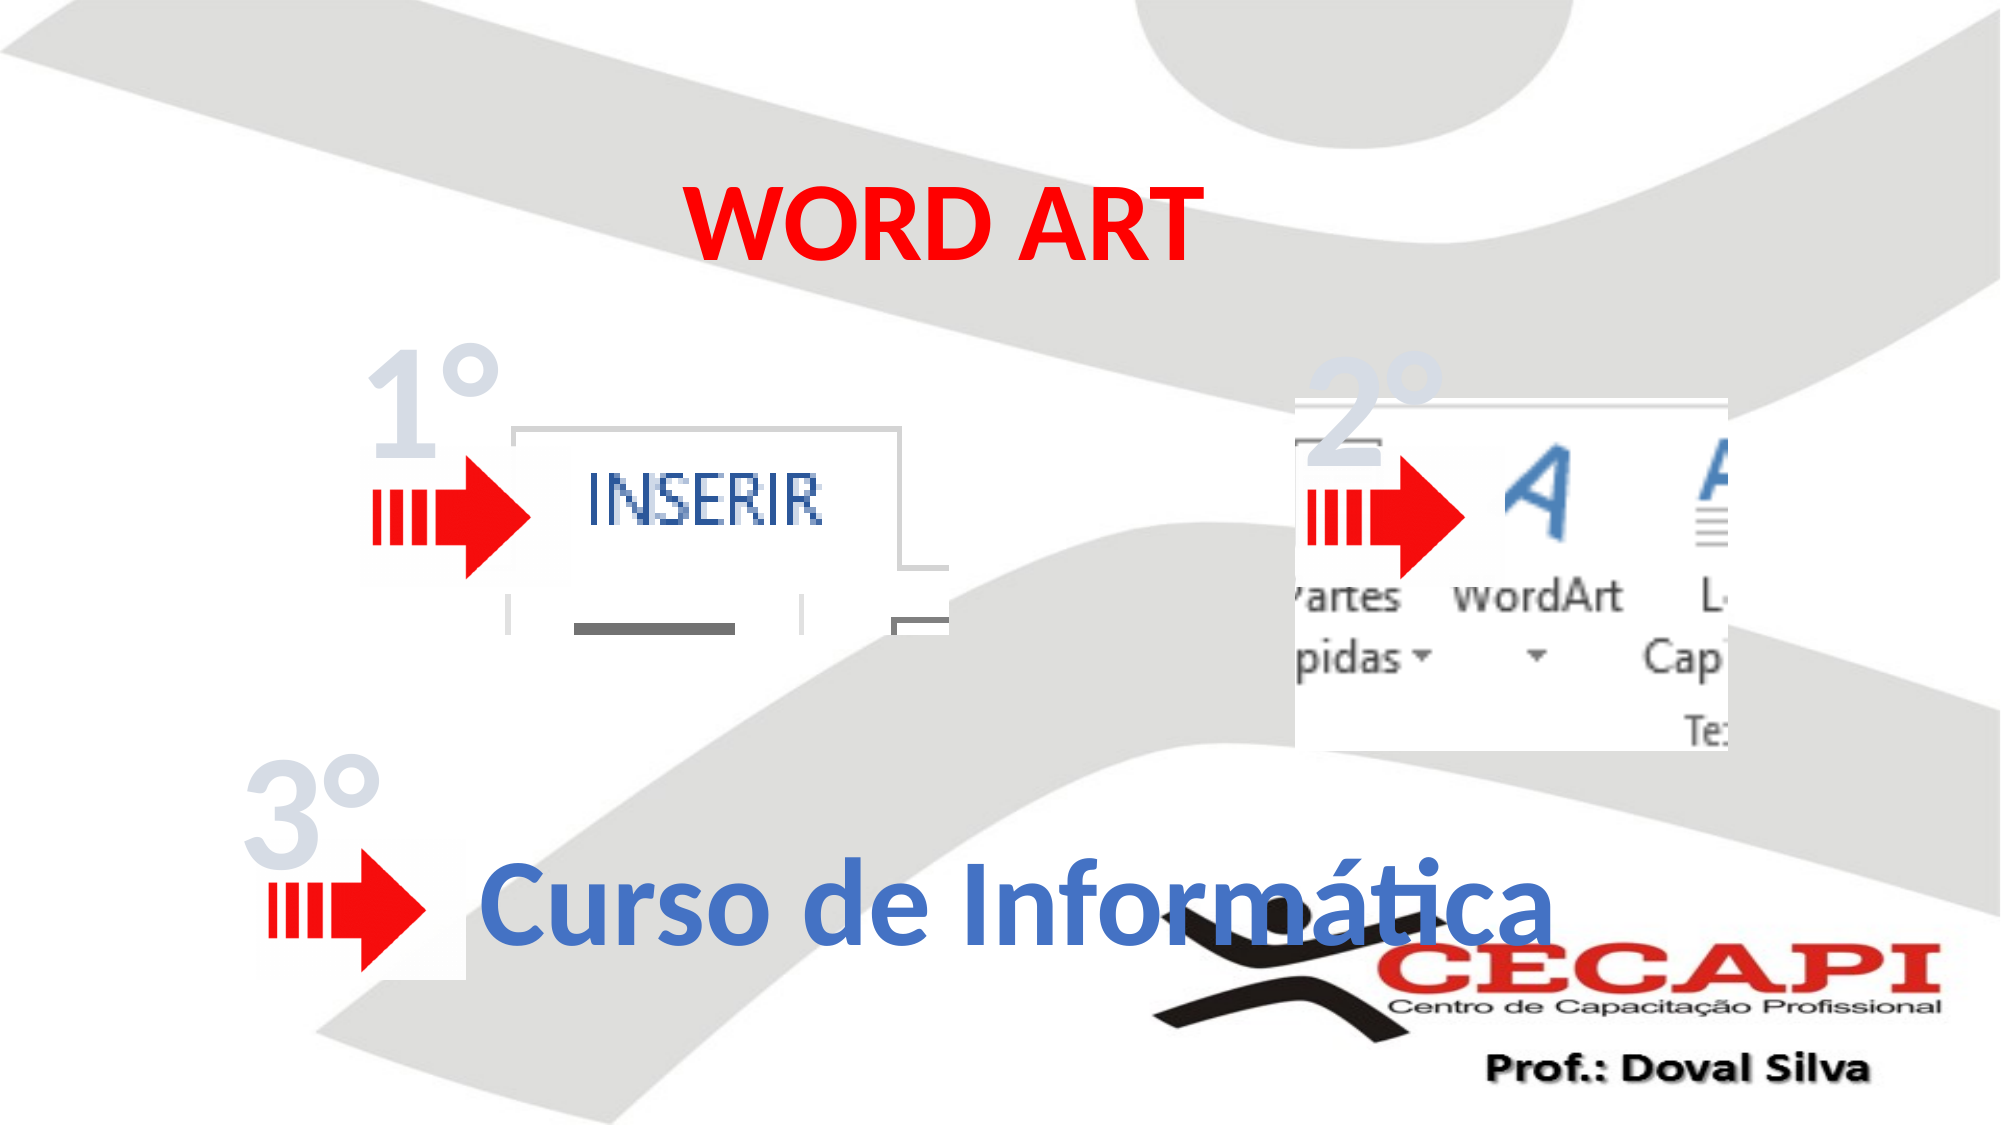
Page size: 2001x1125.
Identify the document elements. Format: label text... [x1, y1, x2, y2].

text_box Curso de Informática [436, 802, 1602, 979]
text_box WORD ART [667, 140, 1221, 291]
text_box 3° [223, 695, 396, 911]
text_box 1° [342, 284, 515, 500]
text_box 2° [1286, 292, 1459, 507]
picture [0, 0, 2001, 1125]
